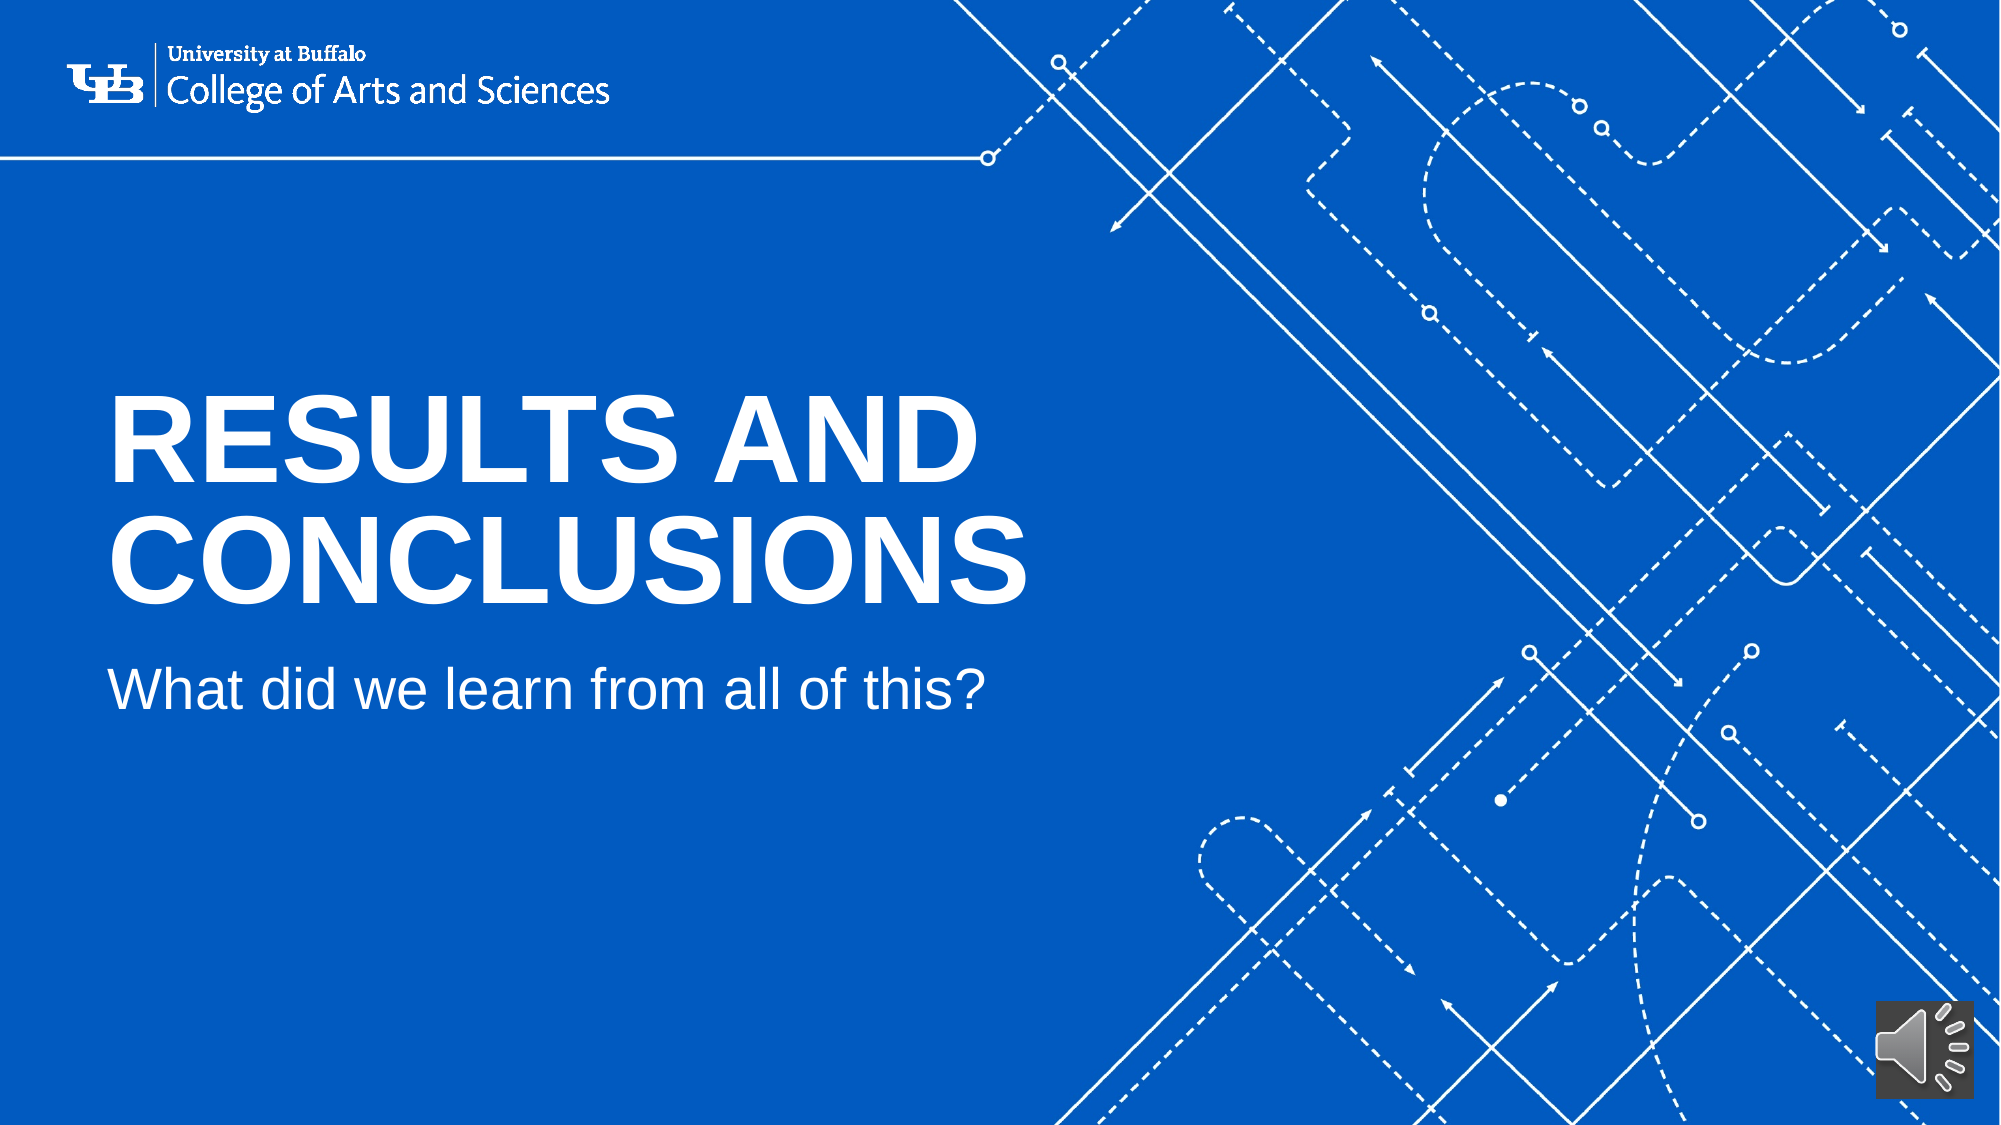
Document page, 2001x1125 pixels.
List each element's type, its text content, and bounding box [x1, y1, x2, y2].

picture [0, 0, 2000, 1125]
subtitle What did we learn from all of this? [108, 651, 1197, 1015]
title Results and conclusions [108, 244, 1197, 637]
